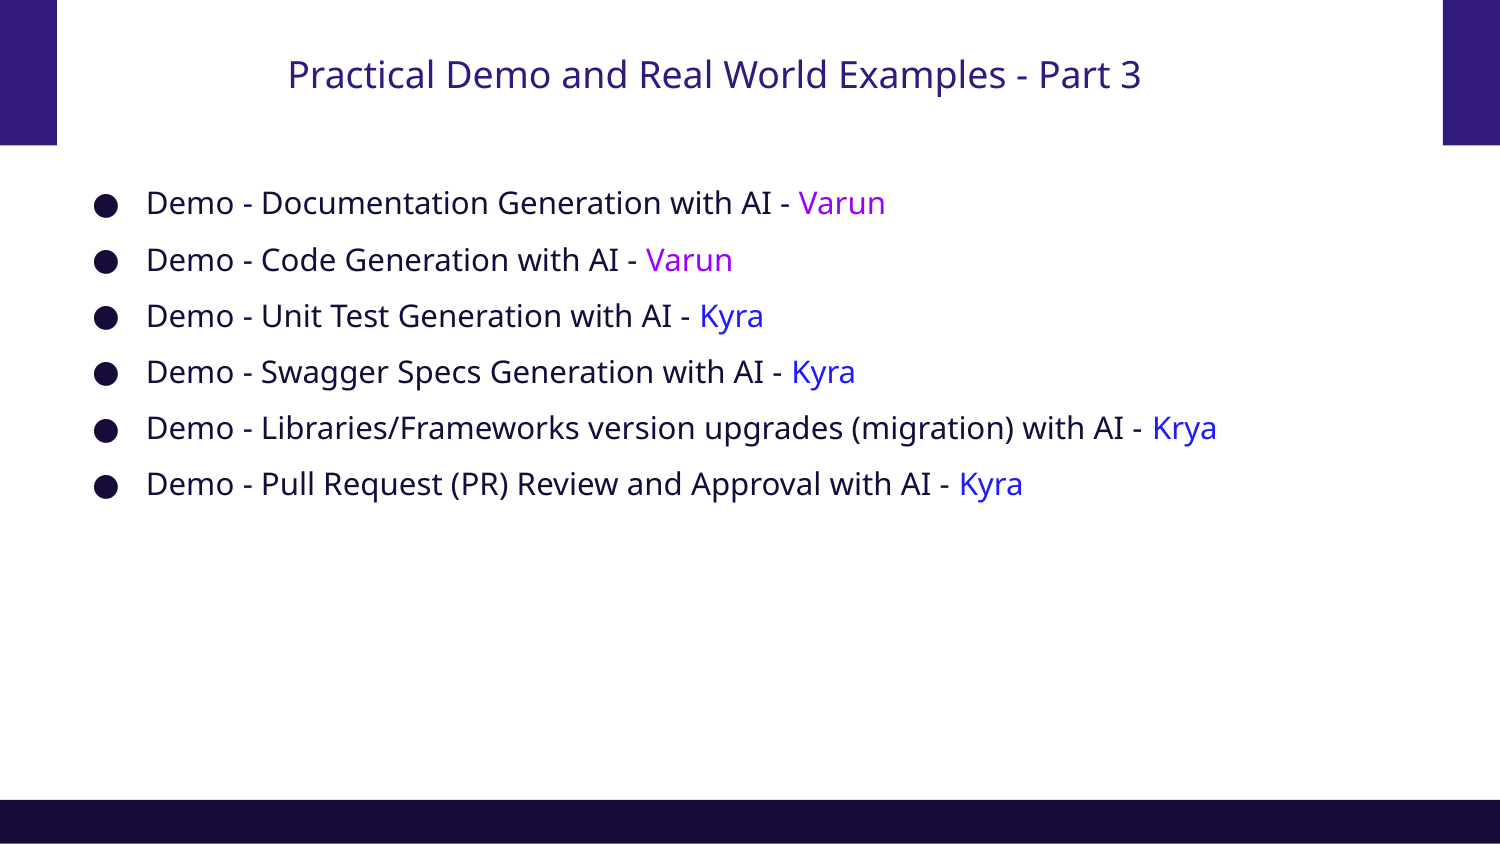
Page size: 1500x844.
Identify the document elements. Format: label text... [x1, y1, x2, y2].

title Practical Demo and Real World Examples - Part 3 [211, 13, 1219, 102]
list Demo - Documentation Generation with AI - Varun Demo - Code Generation with AI - Varun Demo - Unit Test Generation with AI - Kyra Demo - Swagger Specs Generation with AI - Kyra Demo - Libraries/Frameworks version upgrades (migration) with AI - Krya Demo - Pull Request (PR) Review and Approval with AI - Kyra [55, 149, 1500, 754]
